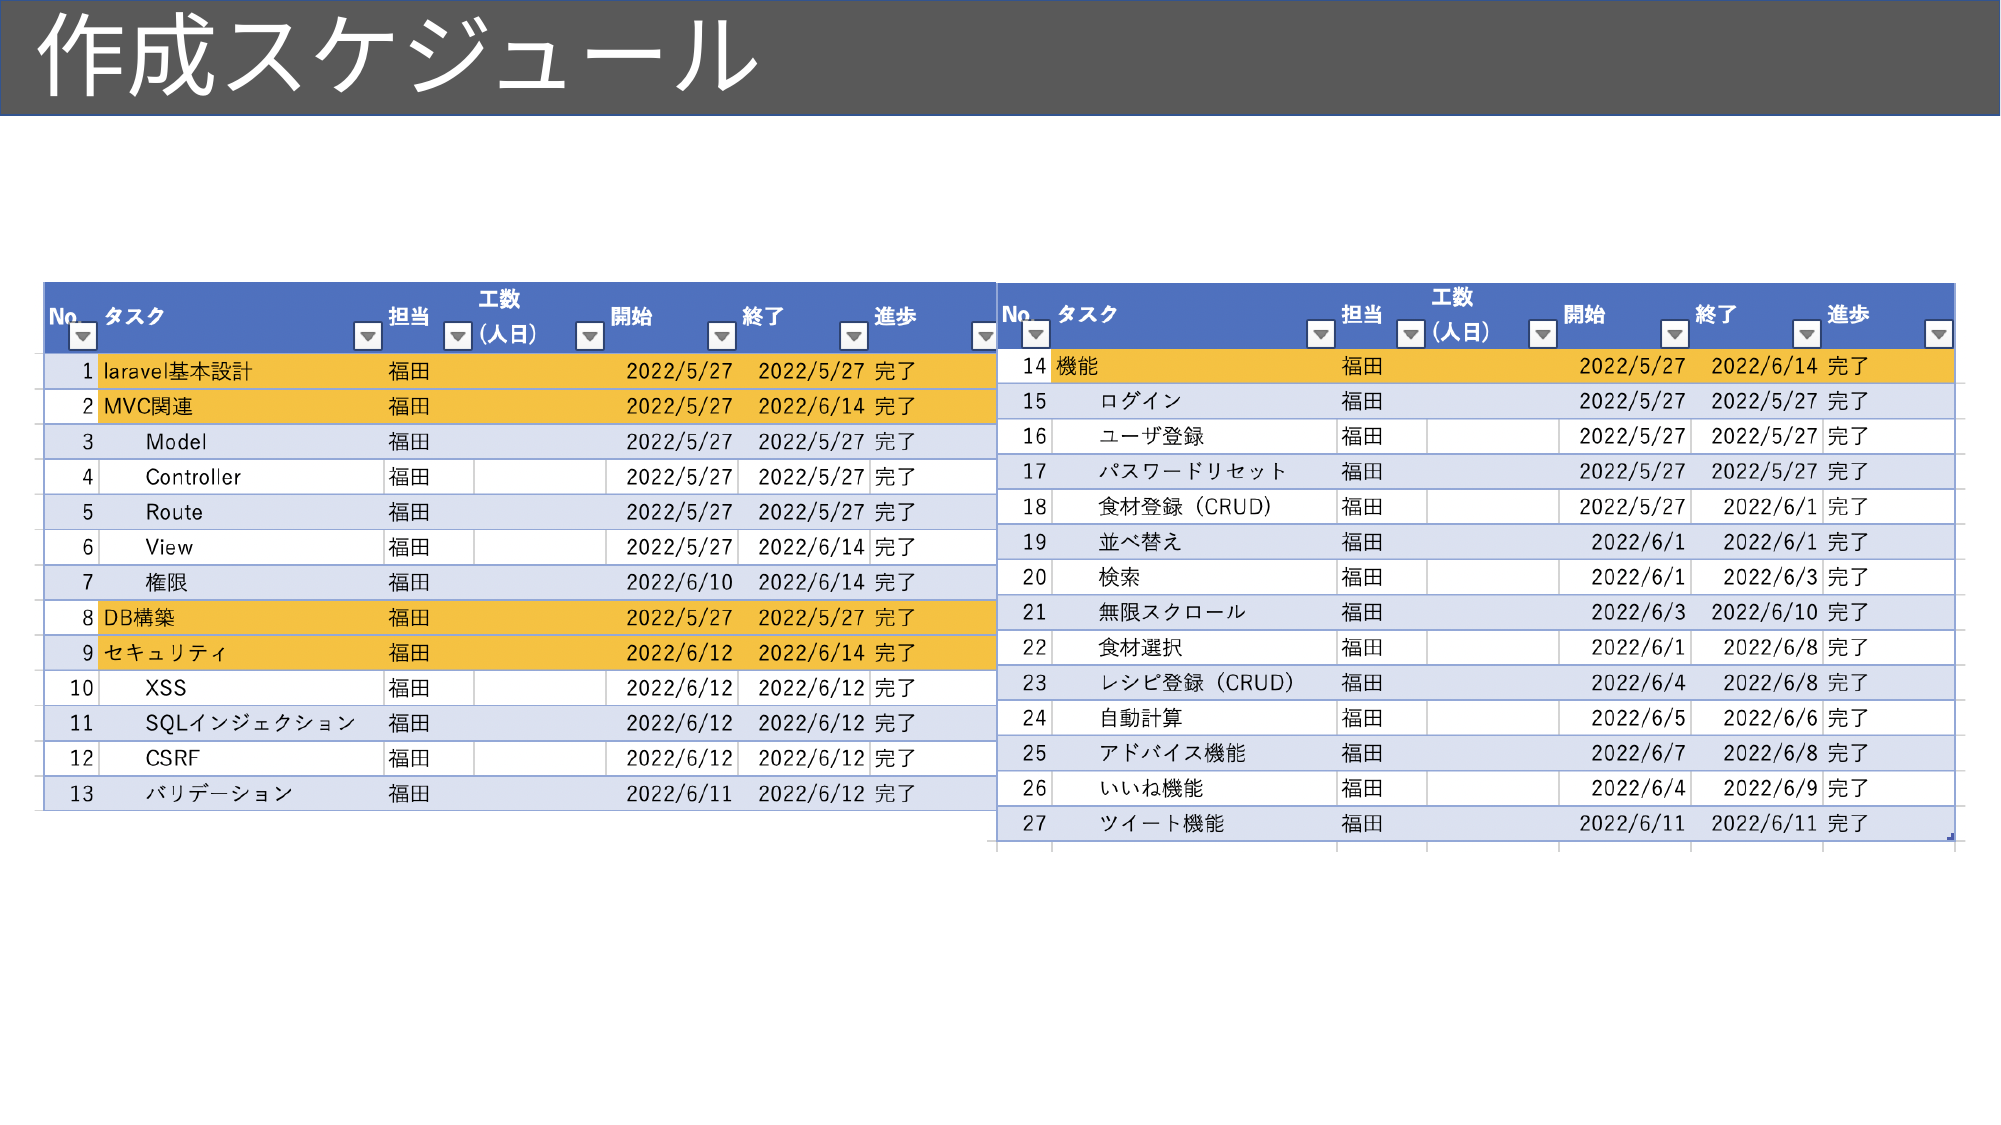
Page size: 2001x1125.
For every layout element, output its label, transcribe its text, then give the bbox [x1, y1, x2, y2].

title 作成スケジュール [19, 2, 1972, 118]
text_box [34, 282, 1966, 852]
